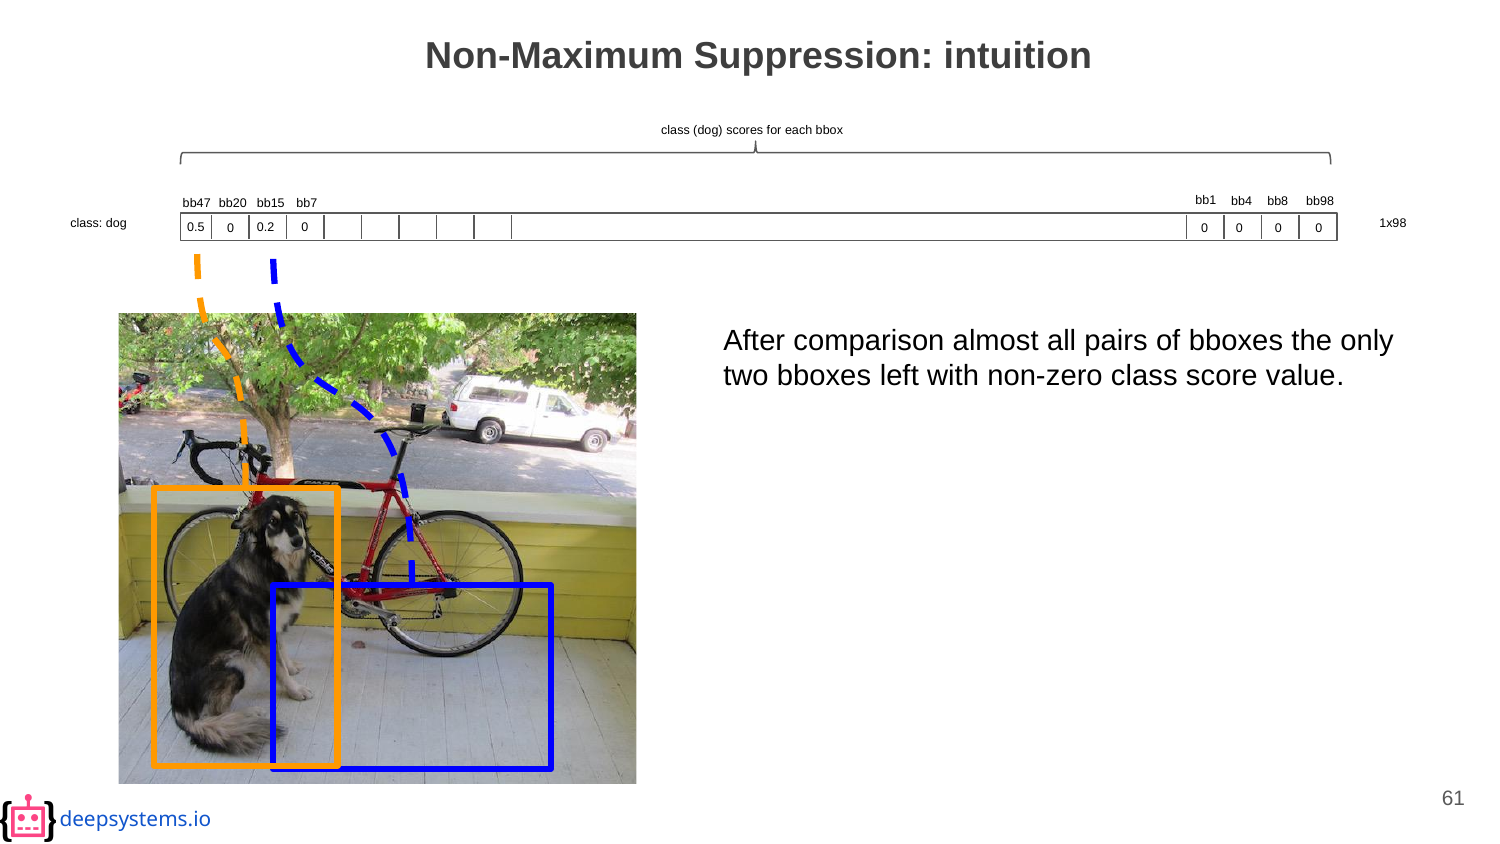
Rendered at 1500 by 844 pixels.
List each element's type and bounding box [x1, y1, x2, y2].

text_box [180, 107, 1331, 165]
text_box [167, 176, 1354, 246]
picture [118, 313, 637, 785]
text_box [410, 12, 1249, 91]
text_box [1364, 200, 1472, 241]
slide_number [1389, 764, 1480, 830]
text_box [55, 200, 163, 241]
picture [0, 794, 56, 842]
text_box [708, 306, 1418, 398]
text_box [98, 341, 514, 485]
